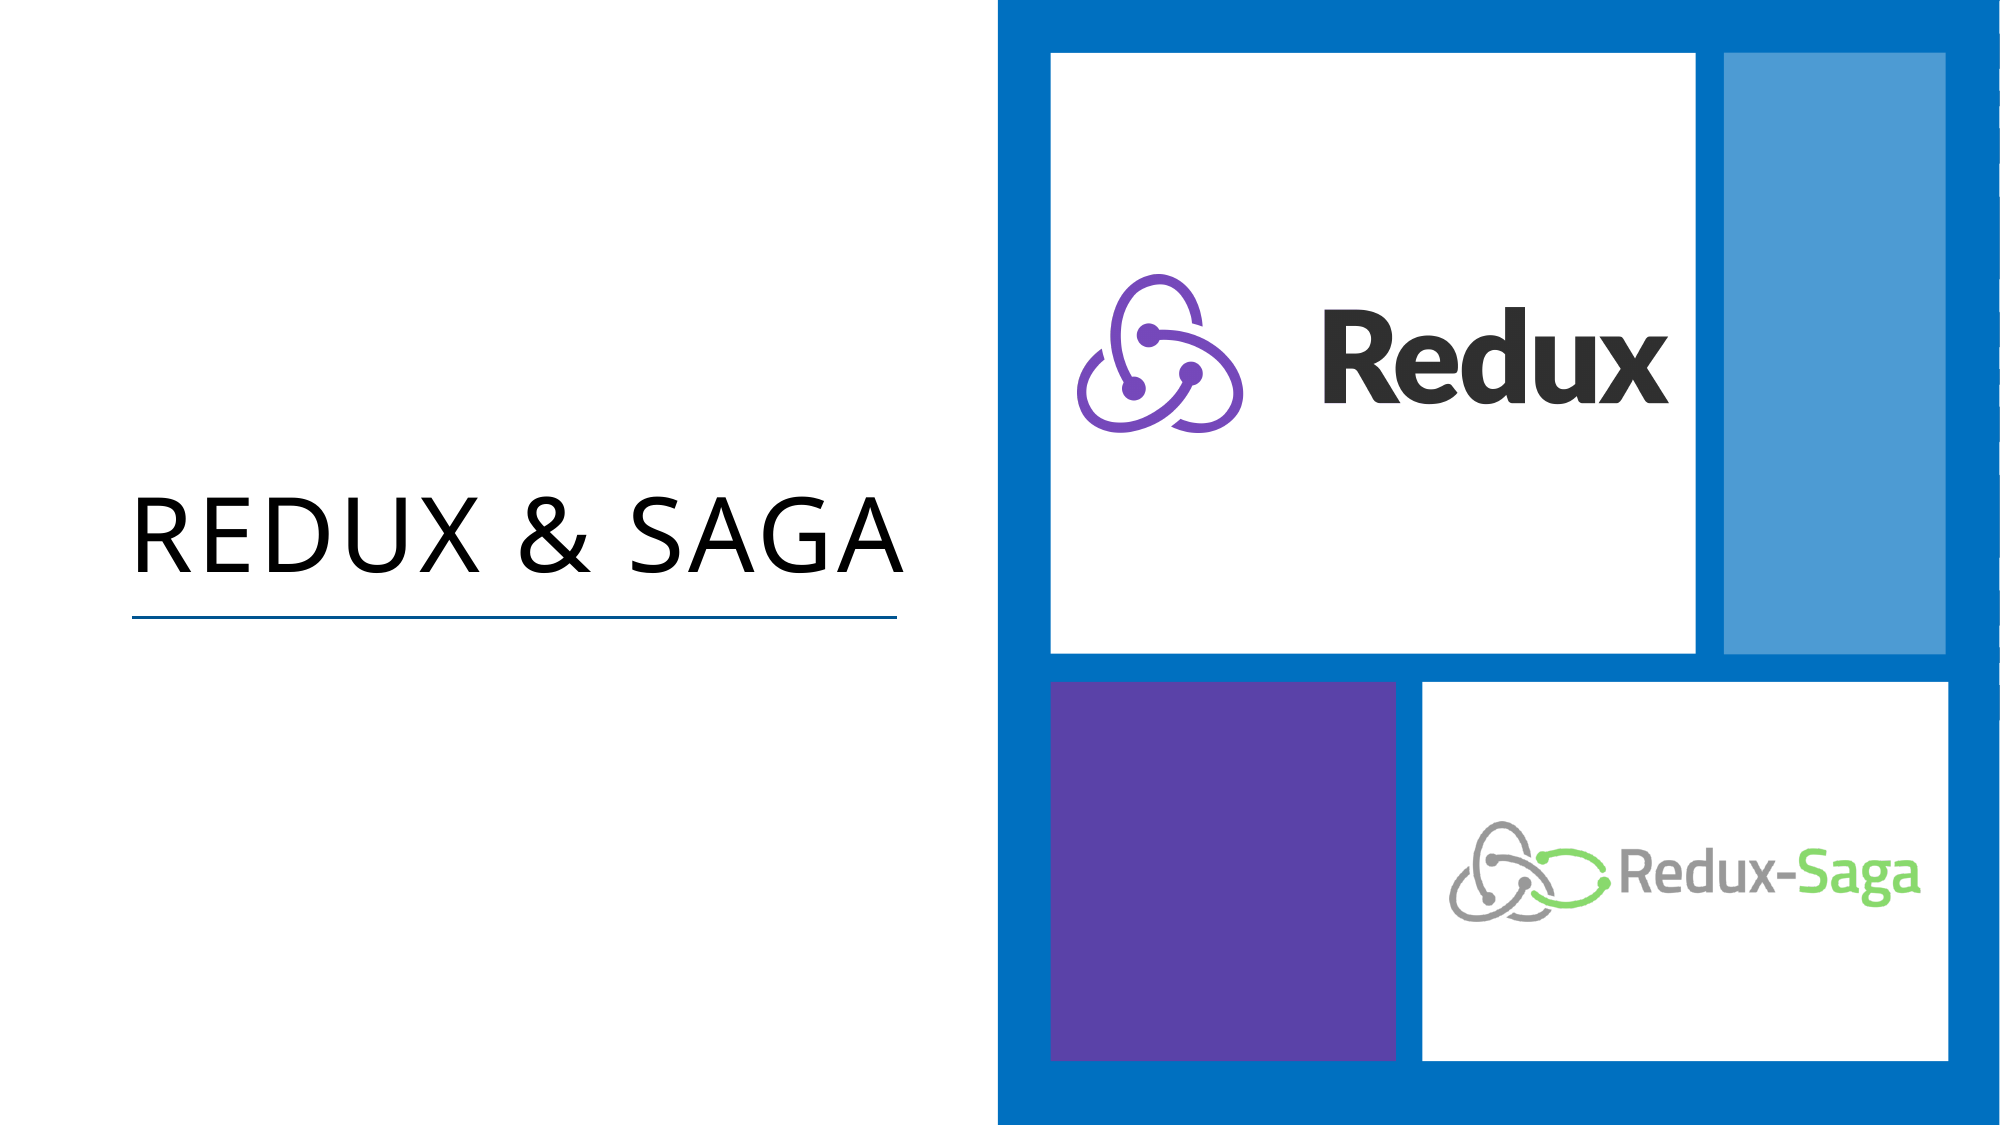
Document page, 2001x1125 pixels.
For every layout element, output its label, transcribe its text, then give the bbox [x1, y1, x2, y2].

text_box [1723, 51, 1947, 656]
text_box [1049, 51, 1697, 655]
text_box [1049, 681, 1397, 1063]
title redux & saga [104, 104, 920, 603]
text_box [0, 0, 997, 1125]
picture [1448, 821, 1922, 922]
text_box [997, 0, 2000, 1125]
picture [1077, 273, 1669, 433]
text_box [1421, 681, 1950, 1063]
